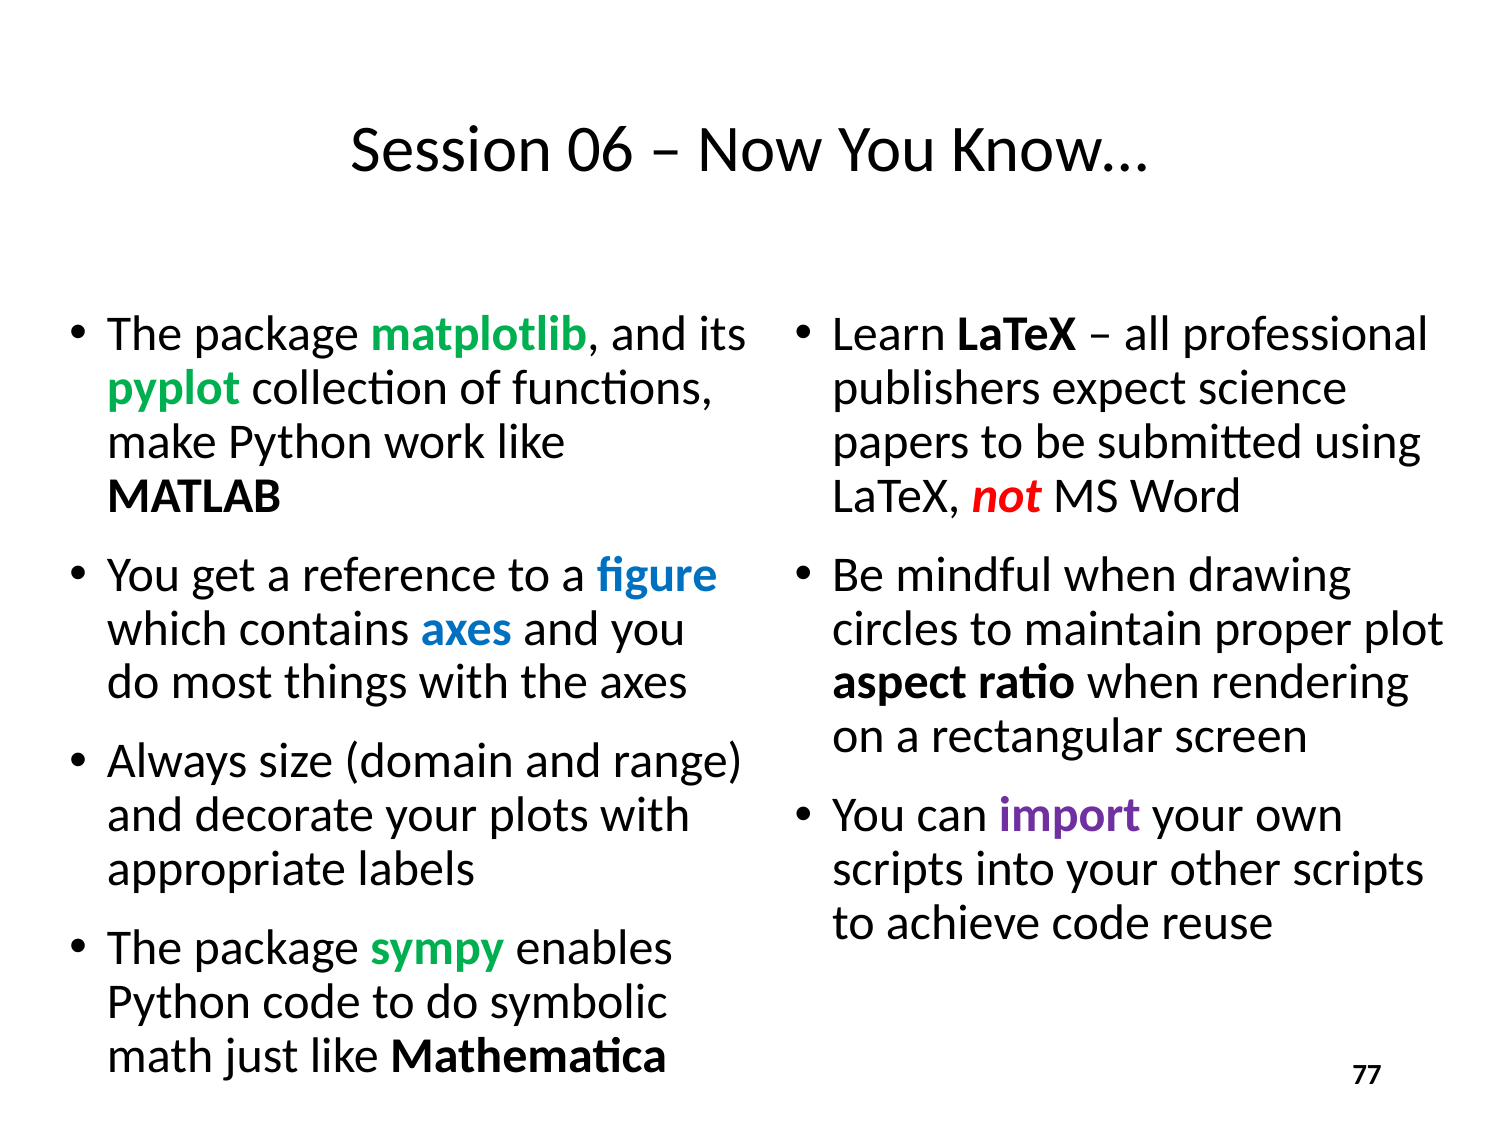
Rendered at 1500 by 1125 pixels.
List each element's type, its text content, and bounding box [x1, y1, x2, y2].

text_box Learn LaTeX – all professional publishers expect science papers to be submitted using LaTeX, not MS Word Be mindful when drawing circles to maintain proper plot aspect ratio when rendering on a rectangular screen You can import your own scripts into your other scripts to achieve code reuse [779, 299, 1487, 1014]
slide_number 77 [1059, 1042, 1397, 1103]
list The package matplotlib, and its pyplot collection of functions, make Python work like MATLAB You get a reference to a figure which contains axes and you do most things with the axes Always size (domain and range) and decorate your plots with appropriate labels The package sympy enables Python code to do symbolic math just like Mathematica [54, 299, 762, 1014]
title Session 06 – Now You Know… [103, 59, 1397, 241]
